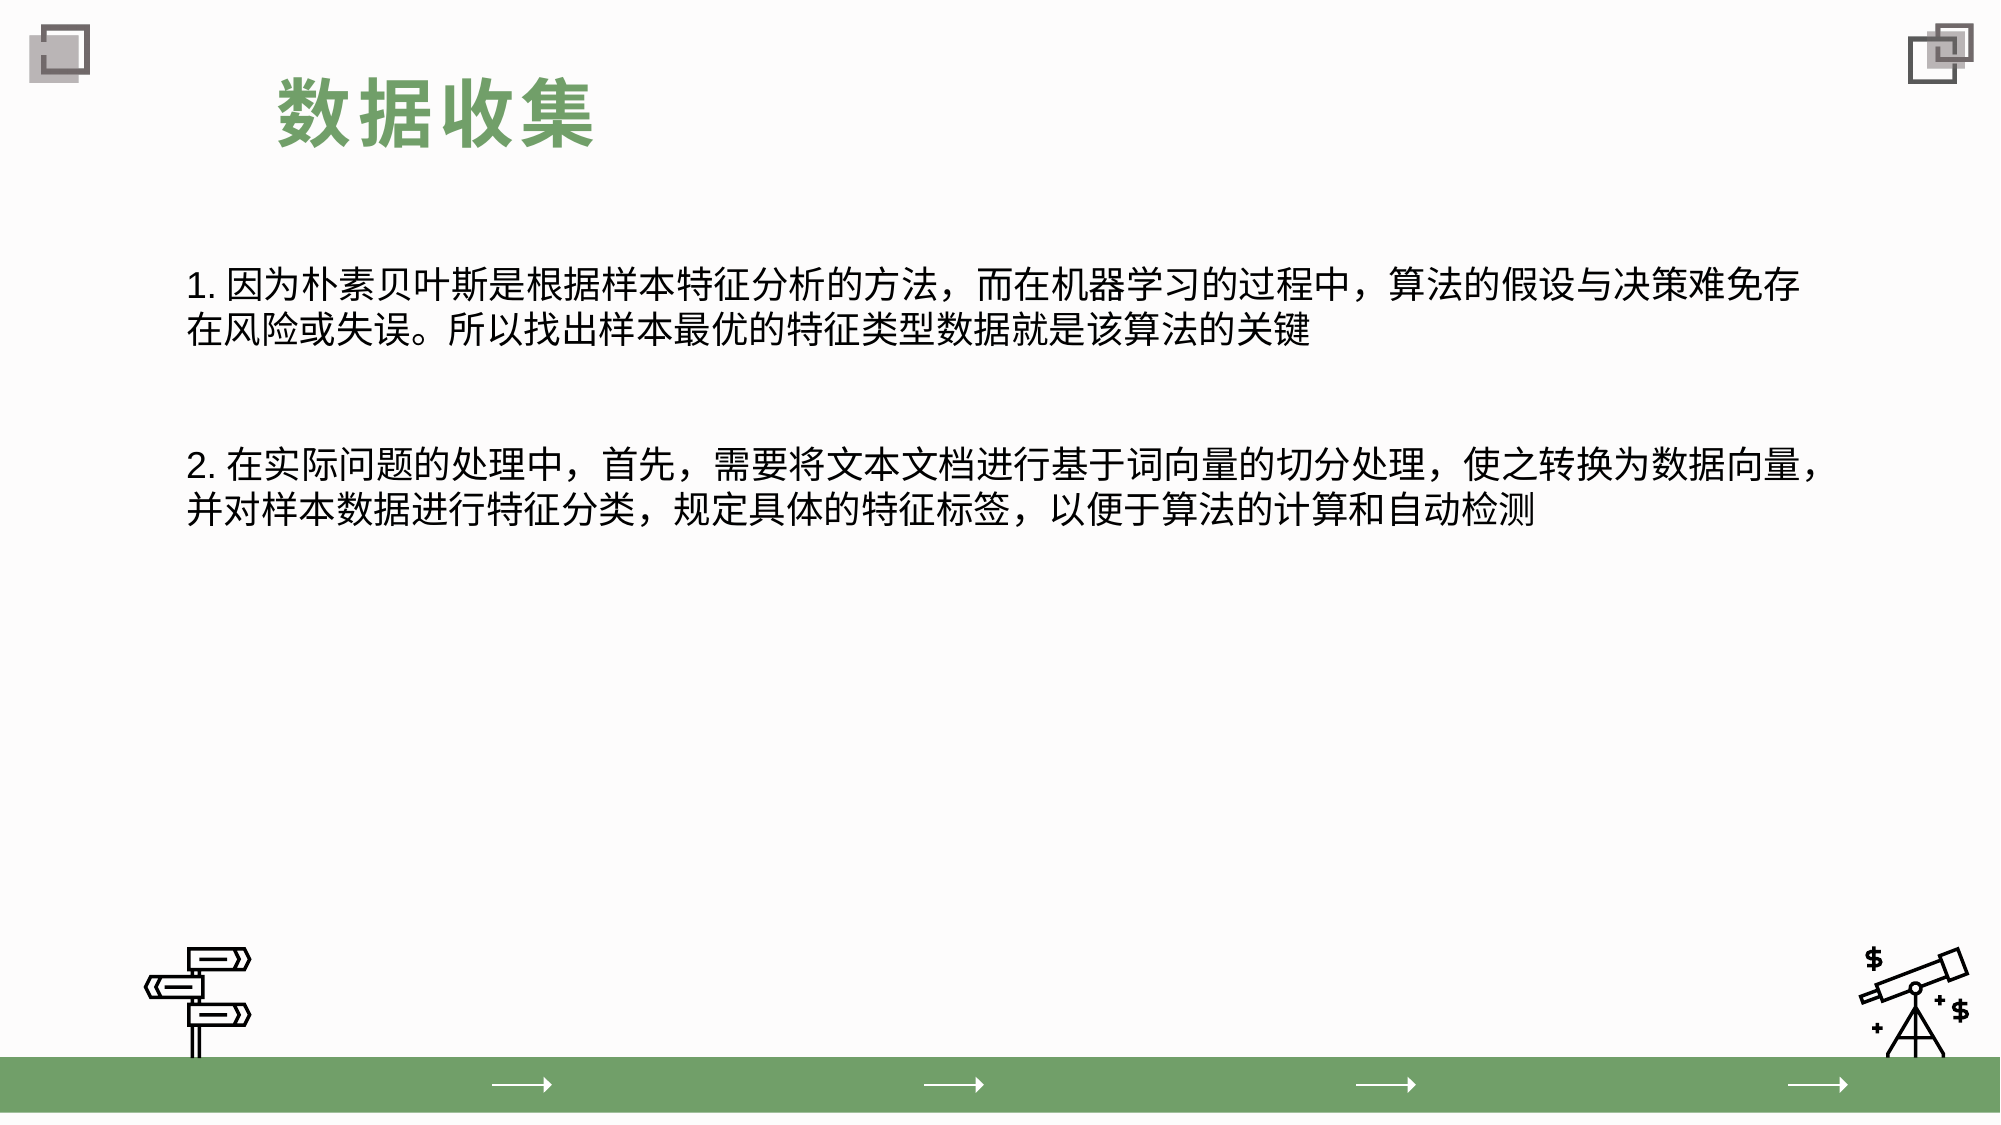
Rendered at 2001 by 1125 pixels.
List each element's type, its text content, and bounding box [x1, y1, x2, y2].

text_box [1818, 1056, 2000, 1114]
picture [0, 0, 119, 108]
text_box [1386, 1056, 1817, 1114]
text_box [522, 1056, 952, 1114]
text_box [1858, 946, 1970, 1058]
text_box [0, 1056, 520, 1114]
text_box 1.因为朴素贝叶斯是根据样本特征分析的方法，而在机器学习的过程中，算法的假设与决策难免存在风险或失误。所以找出样本最优的特征类型数据就是该算法的关键 2.在实际问题的处理中，首先，需要将文本文档进行基于词向量的切分处理，使之转换为数据向量，并对样本数据进行特征分类，规定具体的特征标签，以便于算法的计算和自动检测 [171, 254, 1829, 539]
text_box 数据收集 [197, 40, 1902, 175]
text_box [542, 1074, 554, 1096]
picture [1881, 0, 2000, 108]
text_box [954, 1056, 1384, 1114]
text_box [1838, 1074, 1850, 1096]
text_box [974, 1074, 986, 1096]
text_box [143, 947, 252, 1059]
text_box [1406, 1074, 1418, 1096]
